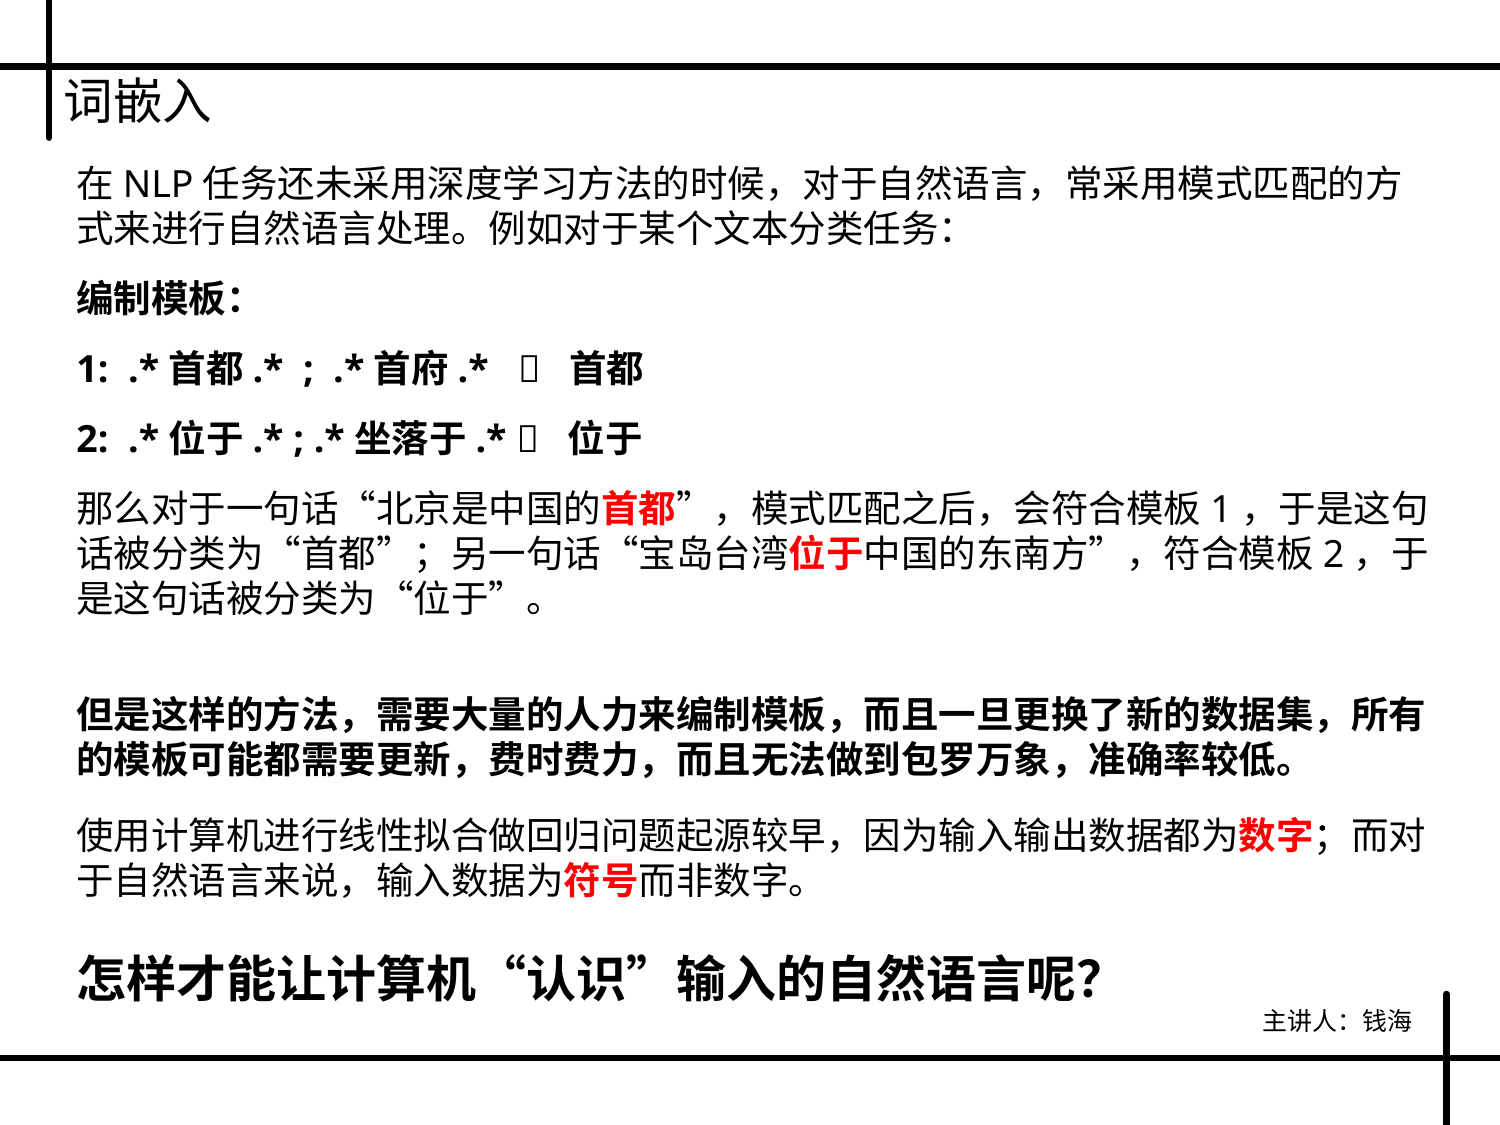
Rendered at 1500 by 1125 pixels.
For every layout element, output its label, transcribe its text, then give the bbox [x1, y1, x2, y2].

list 词嵌入 [48, 68, 1231, 138]
text_box 但是这样的方法，需要大量的人力来编制模板，而且一旦更换了新的数据集，所有的模板可能都需要更新，费时费力，而且无法做到包罗万象，准确率较低。 [61, 684, 1445, 789]
text_box 使用计算机进行线性拟合做回归问题起源较早，因为输入输出数据都为数字；而对于自然语言来说，输入数据为符号而非数字。 怎样才能让计算机“认识”输入的自然语言呢？ [61, 804, 1445, 1015]
text_box 在NLP任务还未采用深度学习方法的时候，对于自然语言，常采用模式匹配的方式来进行自然语言处理。例如对于某个文本分类任务： 编制模板： 1: .*首都.* ; .*首府.*  首都 2: .*位于.* ; .*坐落于.*  位于 那么对于一句话“北京是中国的首都”，模式匹配之后，会符合模板1，于是这句话被分类为“首都”；另一句话“宝岛台湾位于中国的东南方”，符合模板2，于是这句话被分类为“位于”。 [61, 152, 1445, 628]
